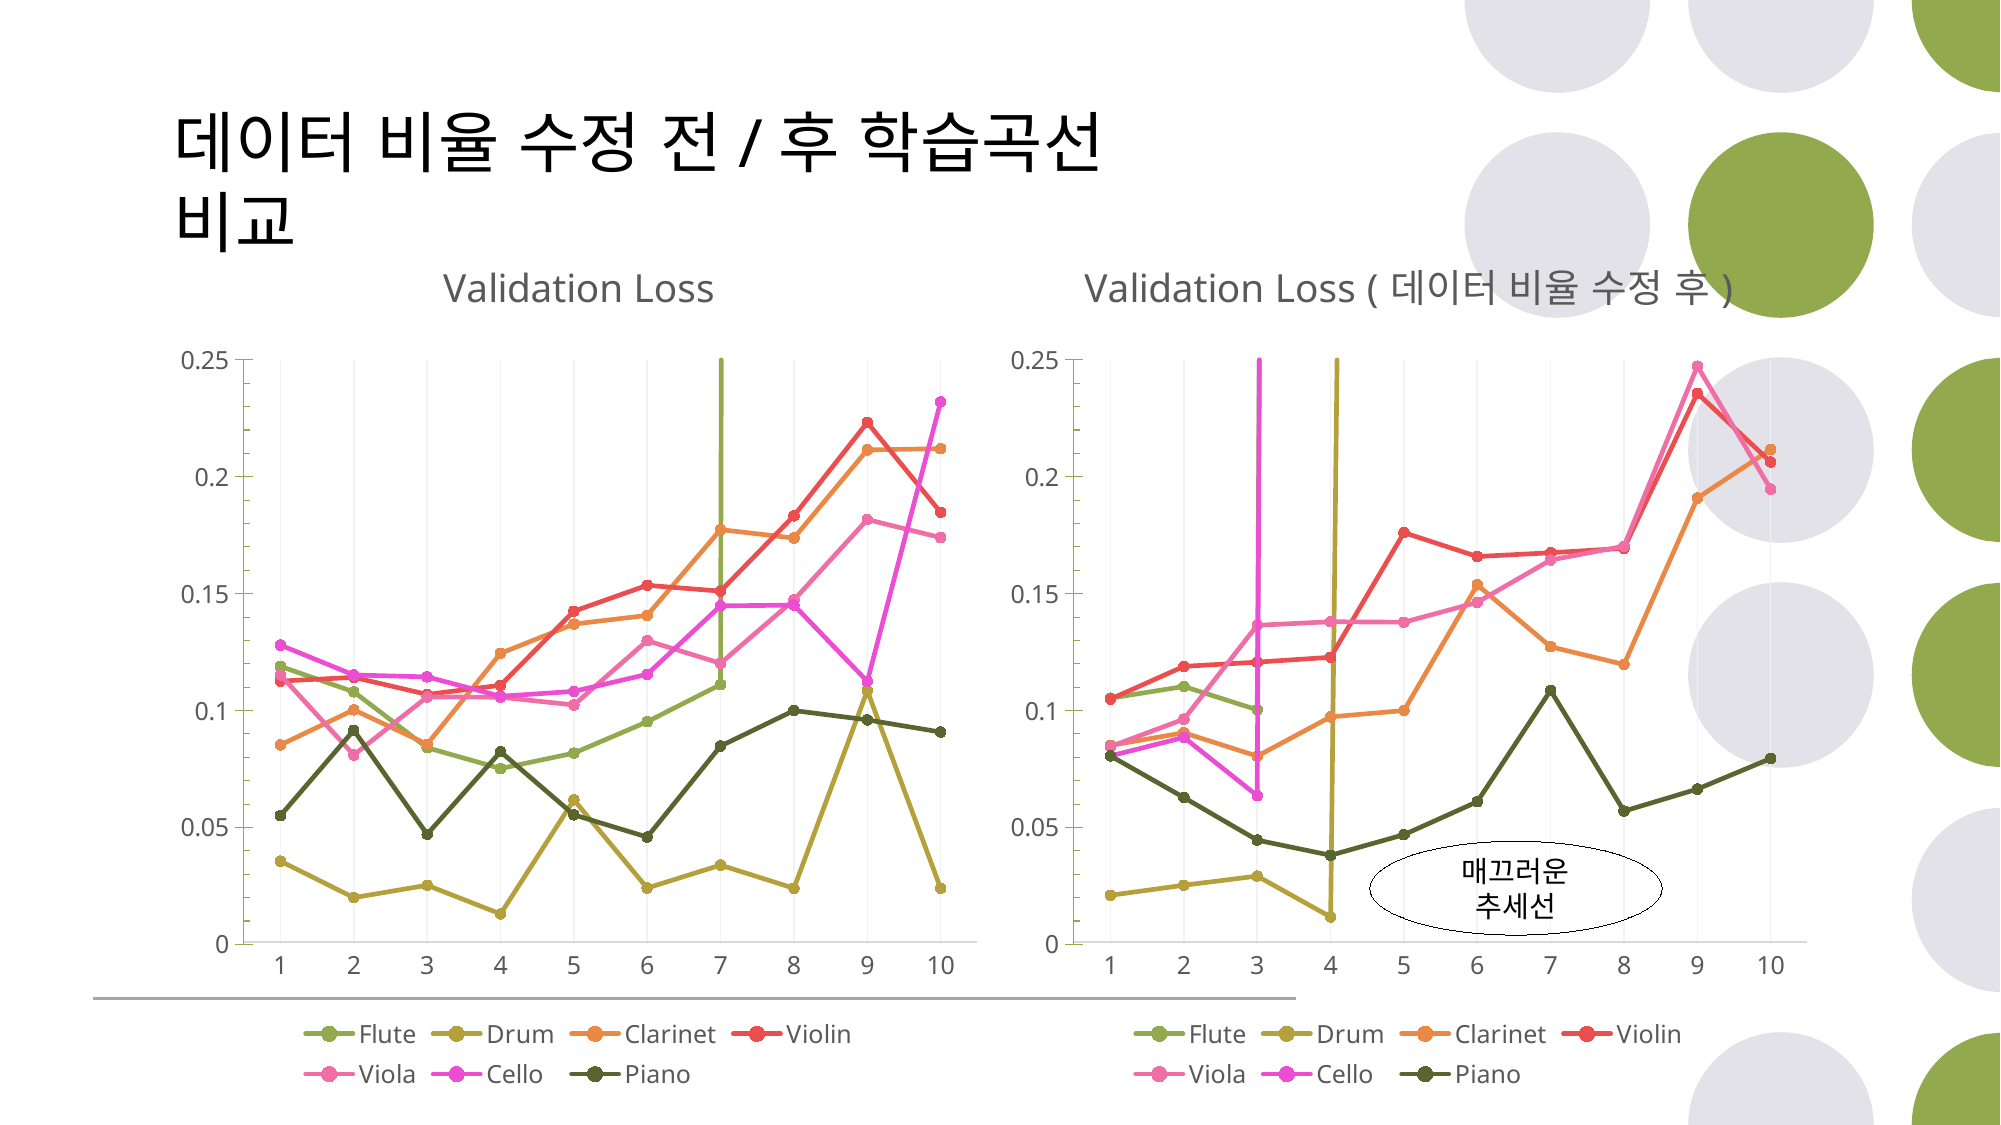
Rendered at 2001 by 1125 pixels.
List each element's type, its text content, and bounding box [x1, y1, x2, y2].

chart [163, 223, 1825, 1098]
text_box 데이터 비율 수정 전/후 학습곡선 비교 [159, 93, 1171, 268]
